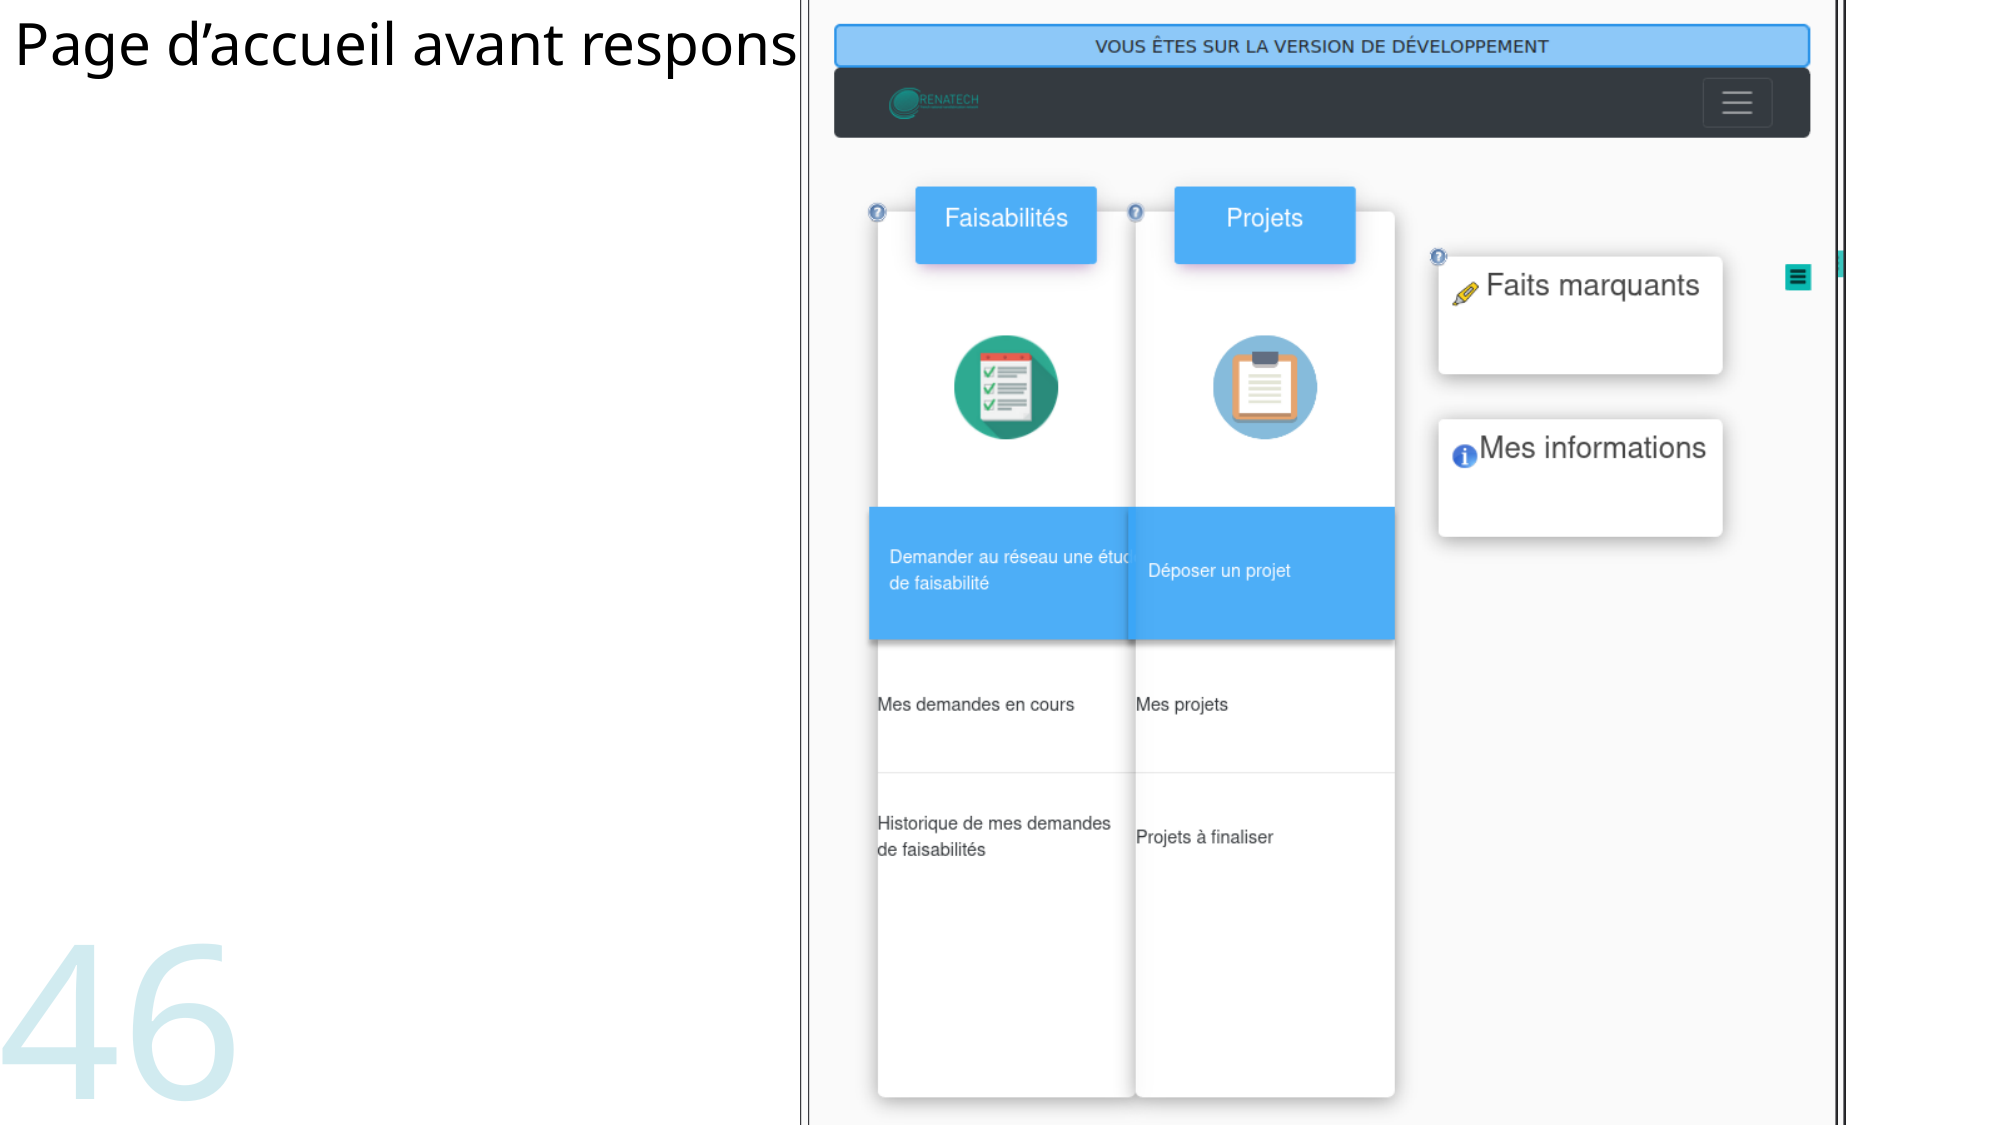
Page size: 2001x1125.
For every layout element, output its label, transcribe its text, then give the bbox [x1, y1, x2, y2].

picture [800, 0, 1846, 1125]
text_box Page d’accueil avant responsive : [0, 0, 800, 85]
slide_number 46 [0, 955, 259, 1125]
